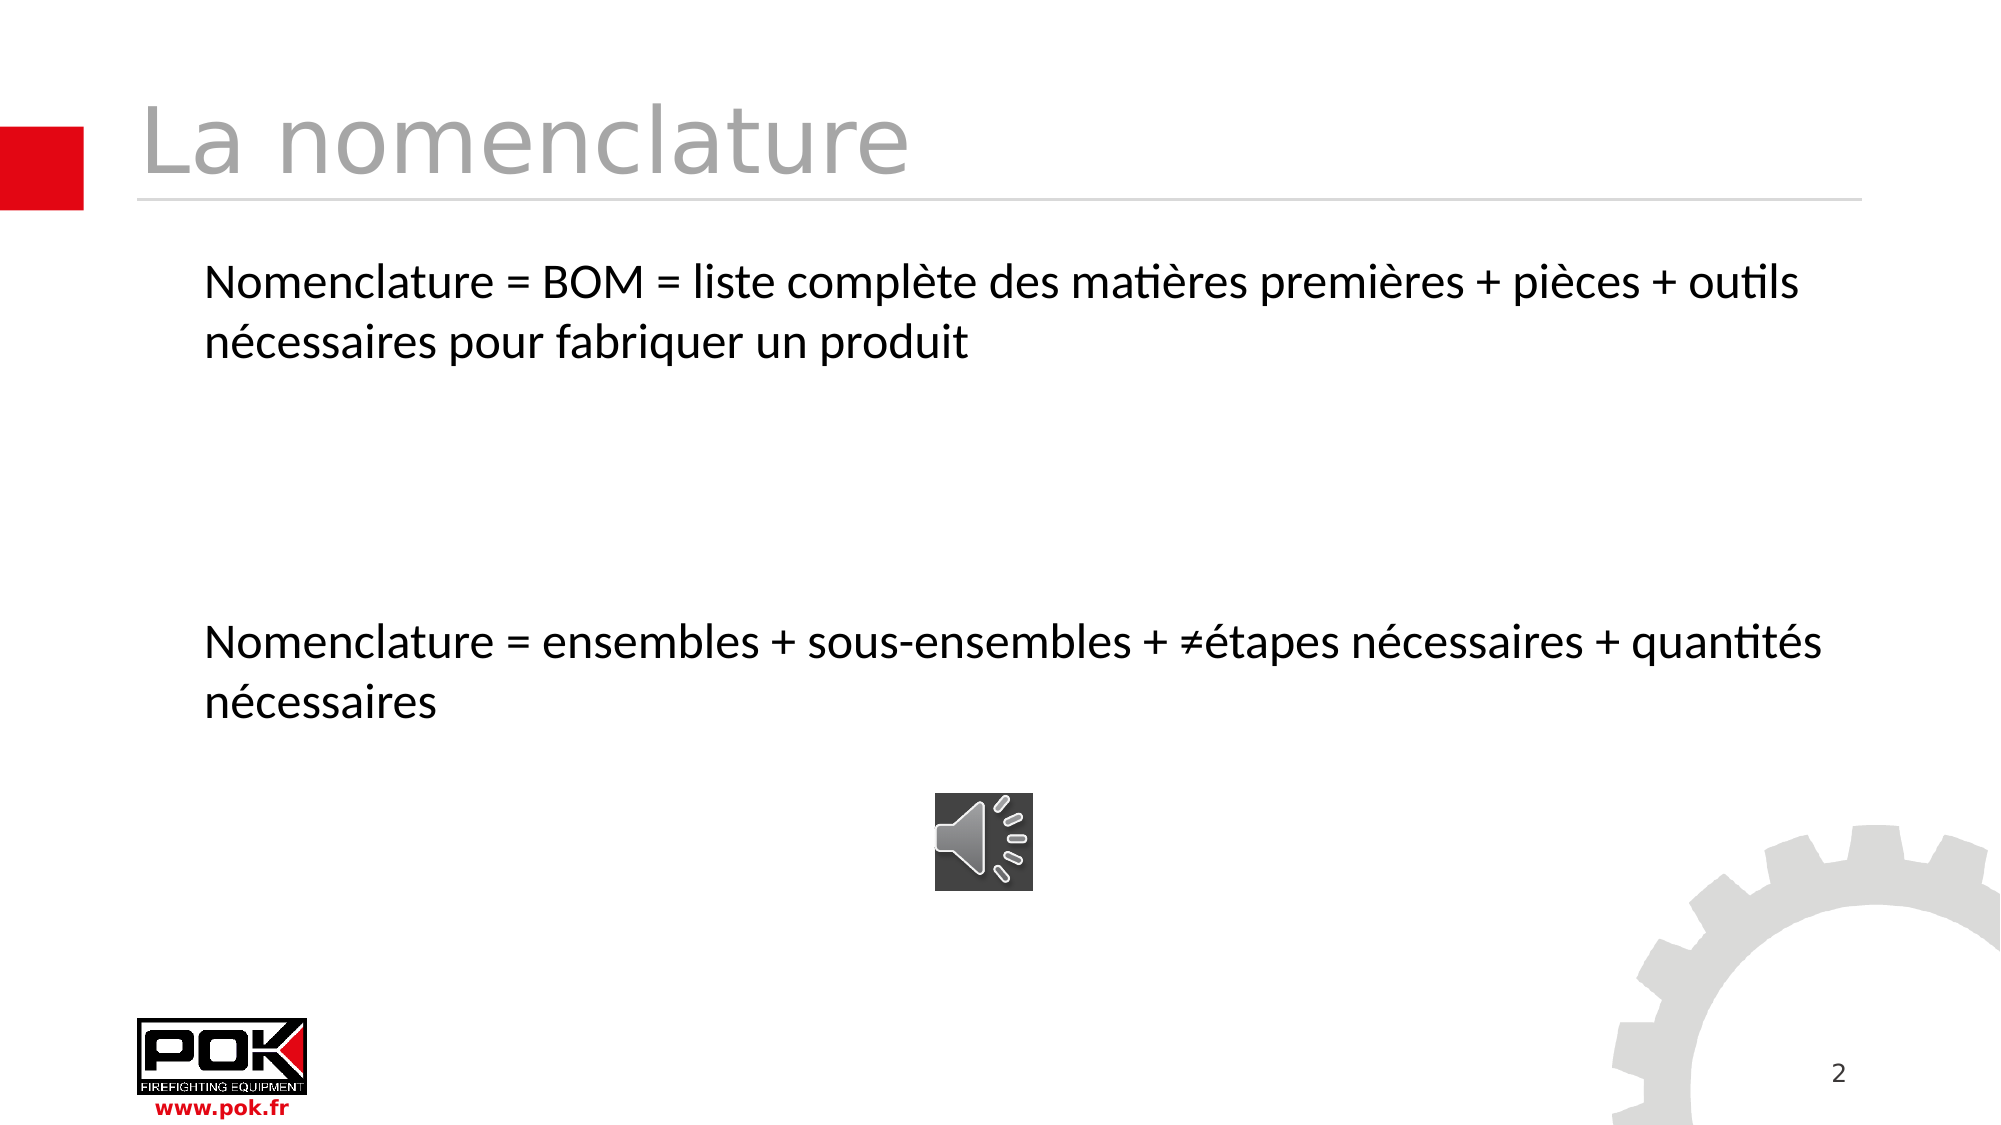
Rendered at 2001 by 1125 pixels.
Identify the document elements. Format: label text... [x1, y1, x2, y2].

picture [1612, 825, 2000, 1125]
title La nomenclature [124, 83, 1850, 205]
picture [137, 1018, 307, 1095]
text_box Nomenclature = BOM = liste complète des matières premières + pièces + outils nécessaires pour fabriquer un produit Nomenclature = ensembles + sous-ensembles + ≠étapes nécessaires + quantités nécessaires [189, 241, 1879, 736]
slide_number 2 [1412, 1042, 1863, 1103]
picture [933, 791, 1034, 892]
